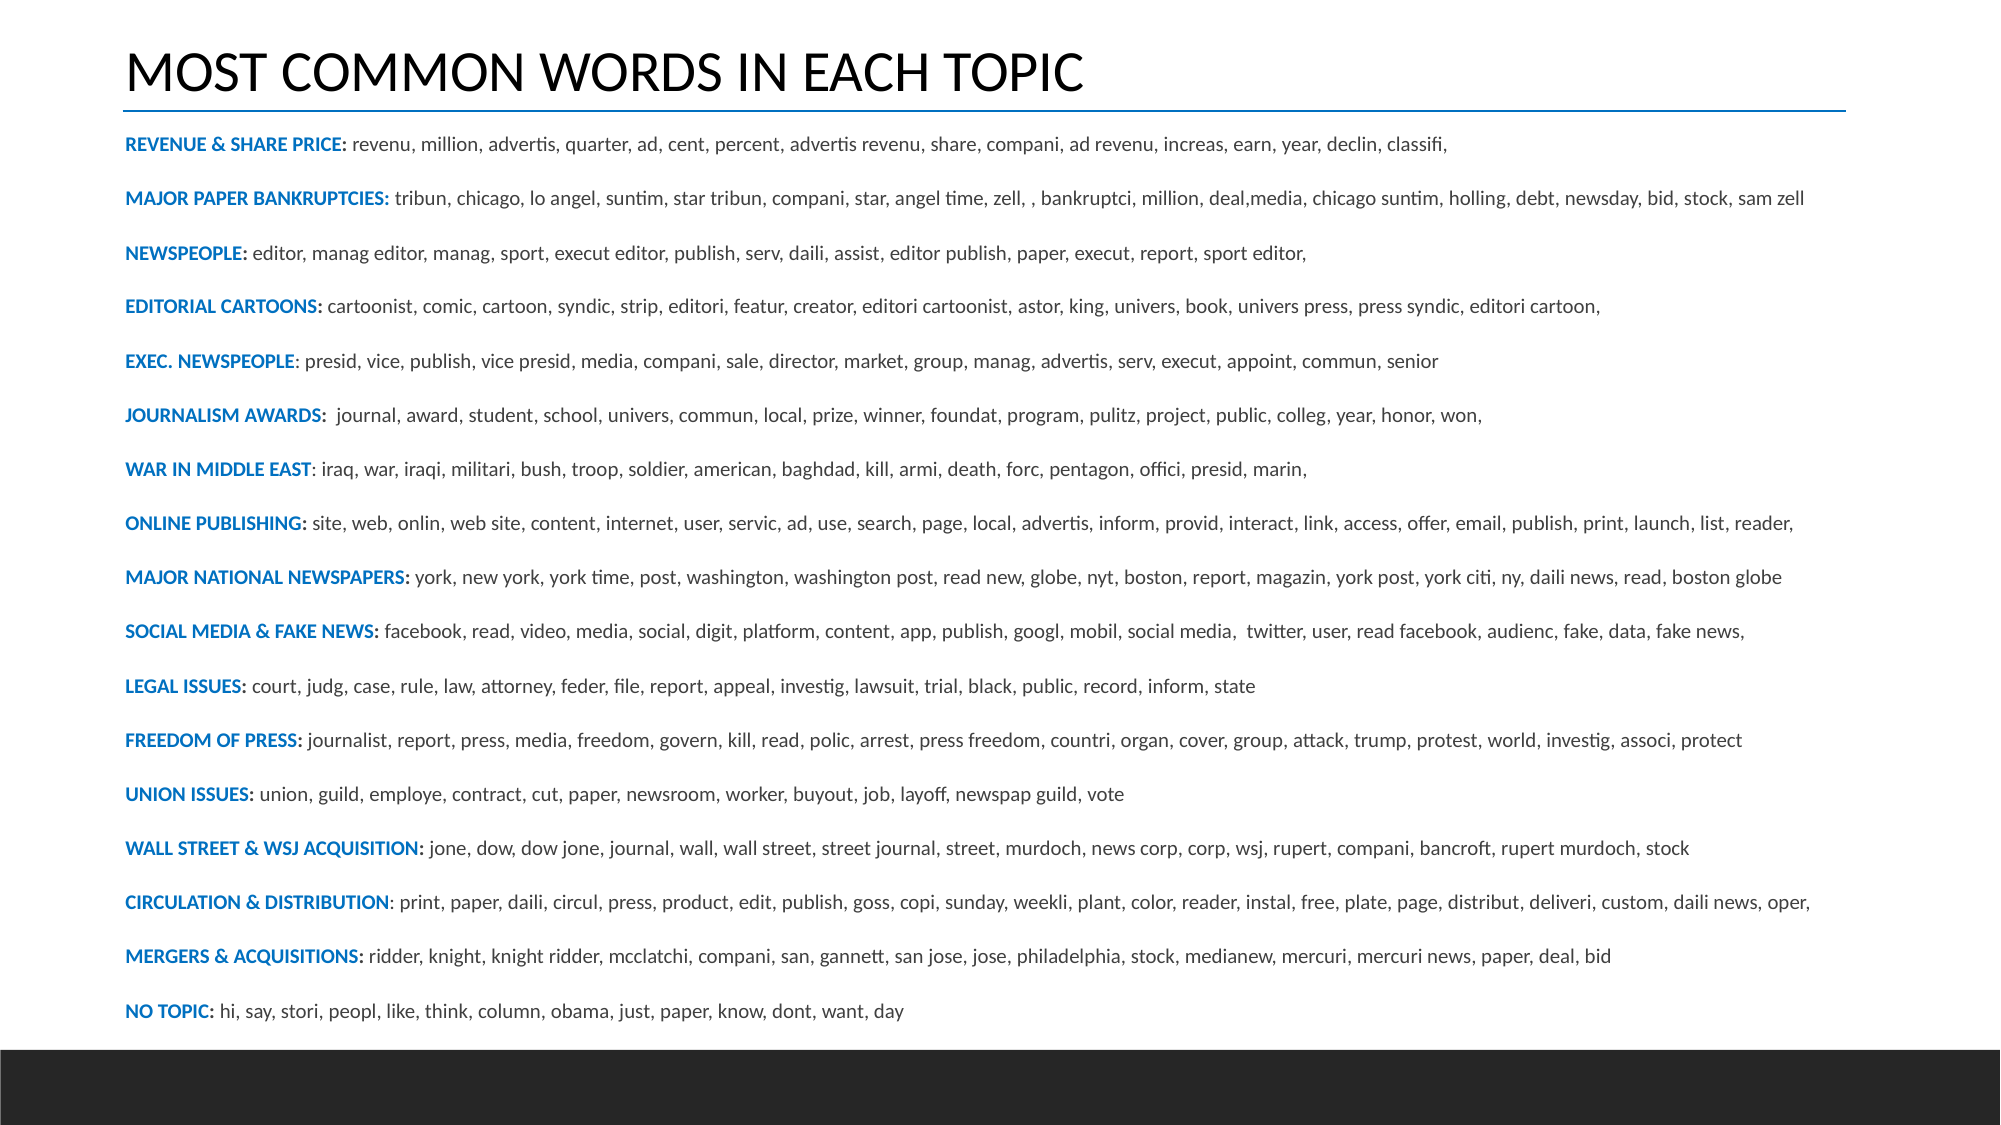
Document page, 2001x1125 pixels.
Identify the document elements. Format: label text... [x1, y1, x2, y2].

text_box MOST COMMON WORDS IN EACH TOPIC [110, 25, 1103, 111]
text_box REVENUE & SHARE PRICE: revenu, million, advertis, quarter, ad, cent, percent, advertis revenu, share, compani, ad revenu, increas, earn, year, declin, classifi, MAJOR PAPER BANKRUPTCIES: tribun, chicago, lo angel, suntim, star tribun, compani, star, angel time, zell, , bankruptci, million, deal,media, chicago suntim, holling, debt, newsday, bid, stock, sam zell NEWSPEOPLE: editor, manag editor, manag, sport, execut editor, publish, serv, daili, assist, editor publish, paper, execut, report, sport editor, EDITORIAL CARTOONS: cartoonist, comic, cartoon, syndic, strip, editori, featur, creator, editori cartoonist, astor, king, univers, book, univers press, press syndic, editori cartoon, EXEC. NEWSPEOPLE: presid, vice, publish, vice presid, media, compani, sale, director, market, group, manag, advertis, serv, execut, appoint, commun, senior JOURNALISM AWARDS: journal, award, student, school, univers, commun, local, prize, winner, foundat, program, pulitz, project, public, colleg, year, honor, won, WAR IN MIDDLE EAST: iraq, war, iraqi, militari, bush, troop, soldier, american, baghdad, kill, armi, death, forc, pentagon, offici, presid, marin, ONLINE PUBLISHING: site, web, onlin, web site, content, internet, user, servic, ad, use, search, page, local, advertis, inform, provid, interact, link, access, offer, email, publish, print, launch, list, reader, MAJOR NATIONAL NEWSPAPERS: york, new york, york time, post, washington, washington post, read new, globe, nyt, boston, report, magazin, york post, york citi, ny, daili news, read, boston globe SOCIAL MEDIA & FAKE NEWS: facebook, read, video, media, social, digit, platform, content, app, publish, googl, mobil, social media, twitter, user, read facebook, audienc, fake, data, fake news, LEGAL ISSUES: court, judg, case, rule, law, attorney, feder, file, report, appeal, investig, lawsuit, trial, black, public, record, inform, state FREEDOM OF PRESS: journalist, report, press, media, freedom, govern, kill, read, polic, arrest, press freedom, countri, organ, cover, group, attack, trump, protest, world, investig, associ, protect UNION ISSUES: union, guild, employe, contract, cut, paper, newsroom, worker, buyout, job, layoff, newspap guild, vote WALL STREET & WSJ ACQUISITION: jone, dow, dow jone, journal, wall, wall street, street journal, street, murdoch, news corp, corp, wsj, rupert, compani, bancroft, rupert murdoch, stock CIRCULATION & DISTRIBUTION: print, paper, daili, circul, press, product, edit, publish, goss, copi, sunday, weekli, plant, color, reader, instal, free, plate, page, distribut, deliveri, custom, daili news, oper, MERGERS & ACQUISITIONS: ridder, knight, knight ridder, mcclatchi, compani, san, gannett, san jose, jose, philadelphia, stock, medianew, mercuri, mercuri news, paper, deal, bid NO TOPIC: hi, say, stori, peopl, like, think, column, obama, just, paper, know, dont, want, day [95, 123, 1867, 1038]
